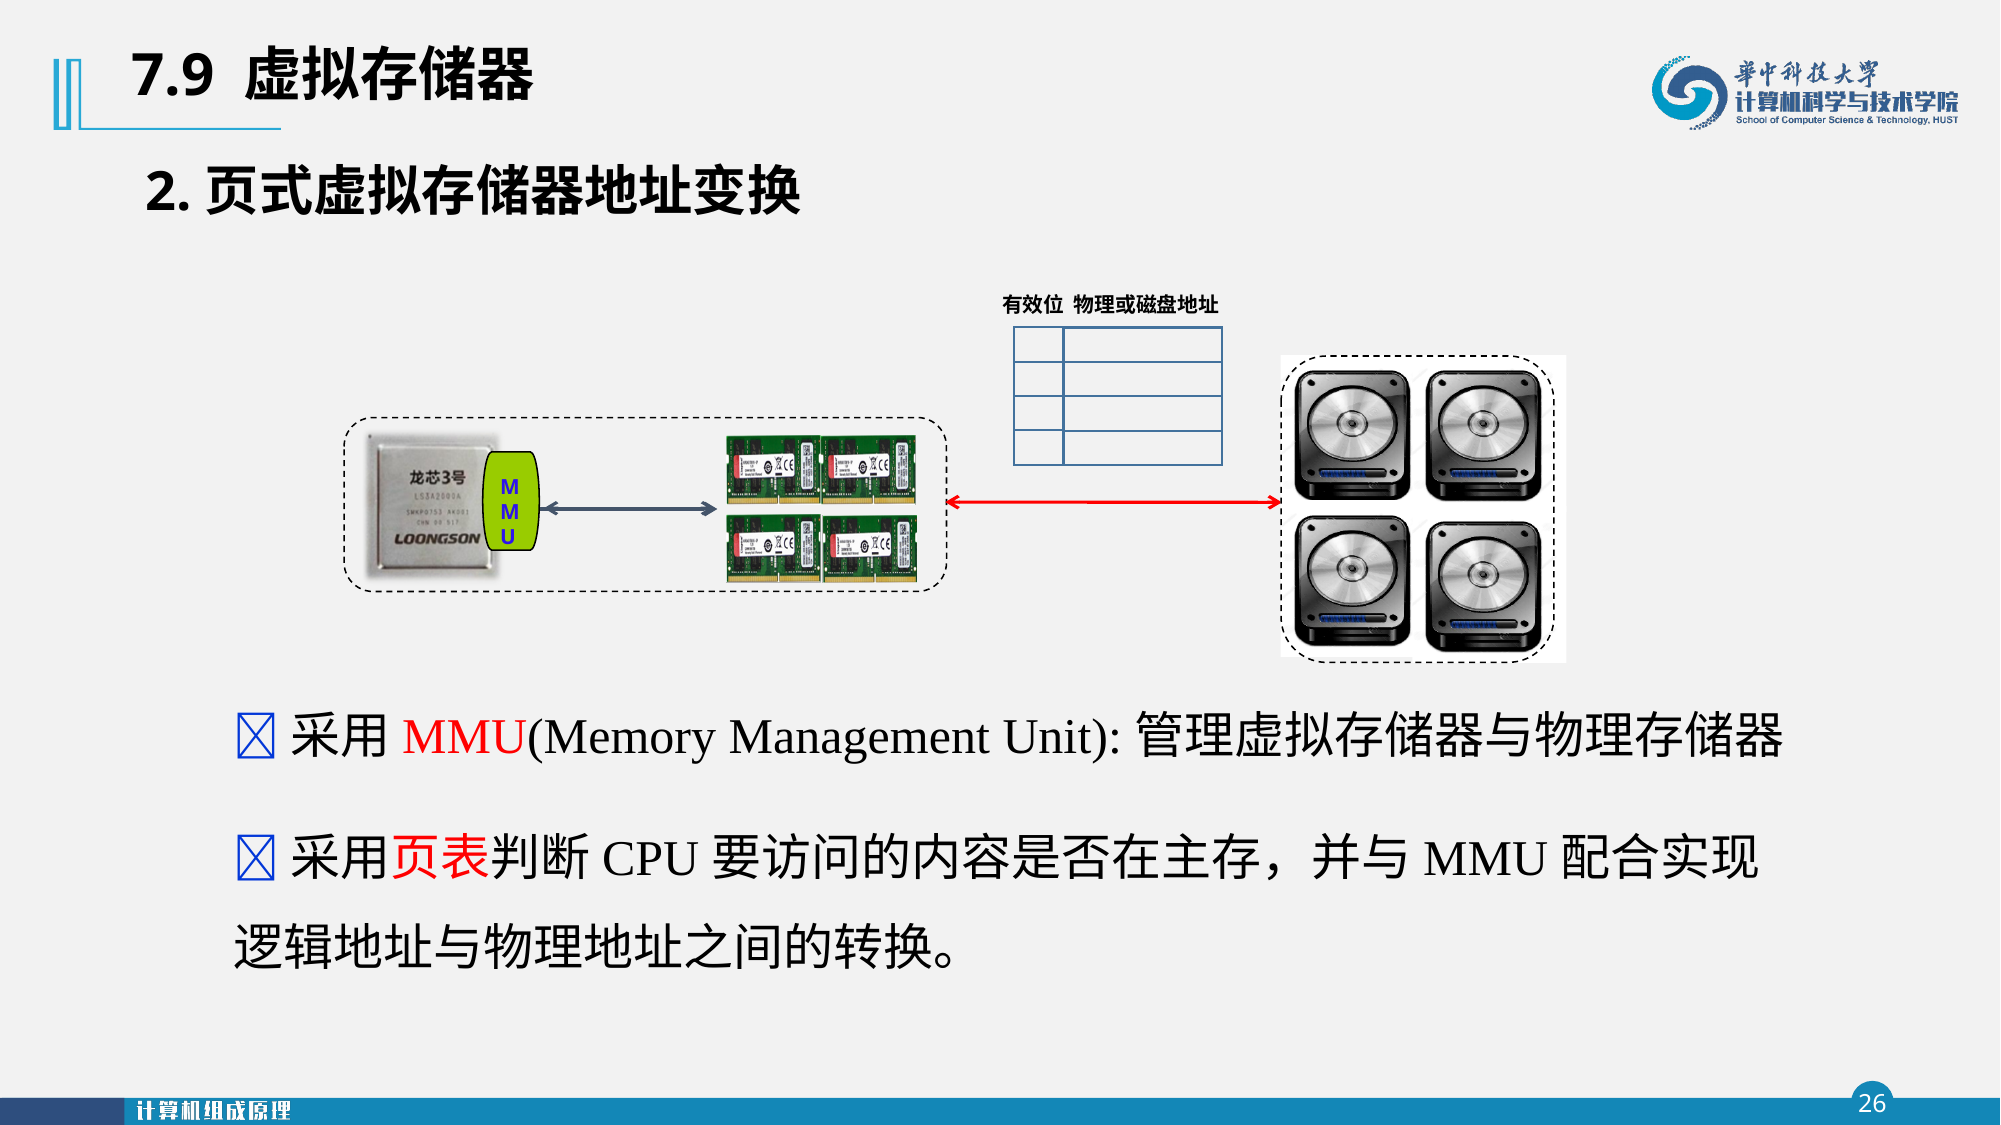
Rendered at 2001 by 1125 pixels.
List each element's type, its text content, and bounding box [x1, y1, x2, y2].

picture [360, 426, 505, 586]
text_box 2.页式虚拟存储器地址变换 [130, 148, 879, 229]
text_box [1280, 355, 1567, 663]
text_box 采用MMU(Memory Management Unit):管理虚拟存储器与物理存储器 [218, 696, 1873, 772]
picture [1652, 56, 1678, 81]
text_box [987, 283, 1240, 465]
picture [1652, 56, 1958, 130]
text_box 采用页表判断CPU要访问的内容是否在主存，并与MMU配合实现逻辑地址与物理地址之间的转换。 [218, 787, 1795, 983]
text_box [482, 451, 716, 551]
picture [726, 435, 917, 583]
text_box [344, 417, 947, 592]
text_box 7.9 虚拟存储器 [116, 26, 952, 128]
